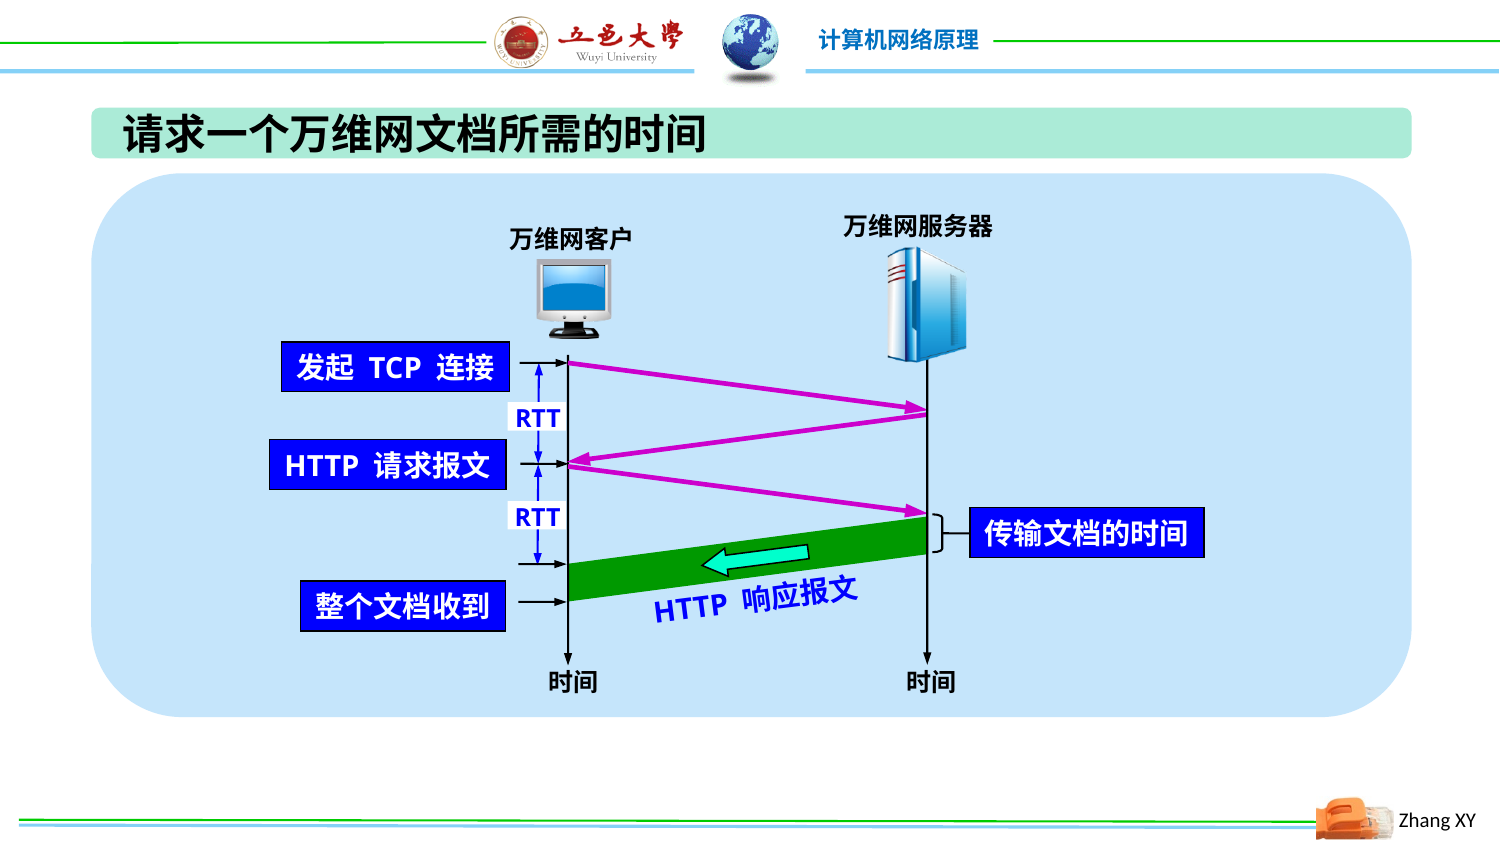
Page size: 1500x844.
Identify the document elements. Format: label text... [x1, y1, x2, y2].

text_box [91, 107, 108, 159]
text_box [520, 459, 569, 468]
text_box 时间 [533, 659, 614, 704]
picture [531, 255, 617, 341]
text_box RTT [569, 494, 576, 539]
text_box 请求一个万维网文档所需的时间 [108, 100, 723, 166]
text_box 传输文档的时间 [969, 507, 1205, 558]
text_box [519, 358, 568, 368]
text_box HTTP 响应报文 [635, 558, 877, 639]
text_box [518, 597, 567, 607]
text_box [533, 539, 542, 564]
text_box 万维网客户 [494, 216, 650, 262]
picture [720, 12, 780, 88]
text_box [568, 362, 927, 414]
text_box [534, 440, 543, 463]
text_box 万维网服务器 [828, 208, 1009, 248]
picture [884, 245, 970, 364]
text_box [534, 364, 543, 395]
text_box RTT [500, 395, 567, 440]
picture [1316, 796, 1394, 840]
text_box RTT [569, 395, 576, 440]
text_box 时间 [892, 659, 972, 704]
text_box [932, 514, 943, 553]
text_box [566, 414, 927, 466]
text_box 整个文档收到 [300, 581, 506, 631]
text_box [923, 372, 932, 659]
text_box [563, 467, 573, 659]
text_box [569, 516, 927, 602]
text_box 发起 TCP 连接 [281, 341, 510, 392]
picture [494, 15, 697, 69]
text_box HTTP 请求报文 [269, 439, 506, 490]
text_box [518, 560, 567, 569]
text_box [567, 466, 927, 518]
text_box [89, 171, 1414, 720]
text_box RTT [499, 494, 567, 539]
text_box [723, 107, 1412, 159]
text_box [533, 464, 543, 494]
text_box [702, 544, 810, 577]
